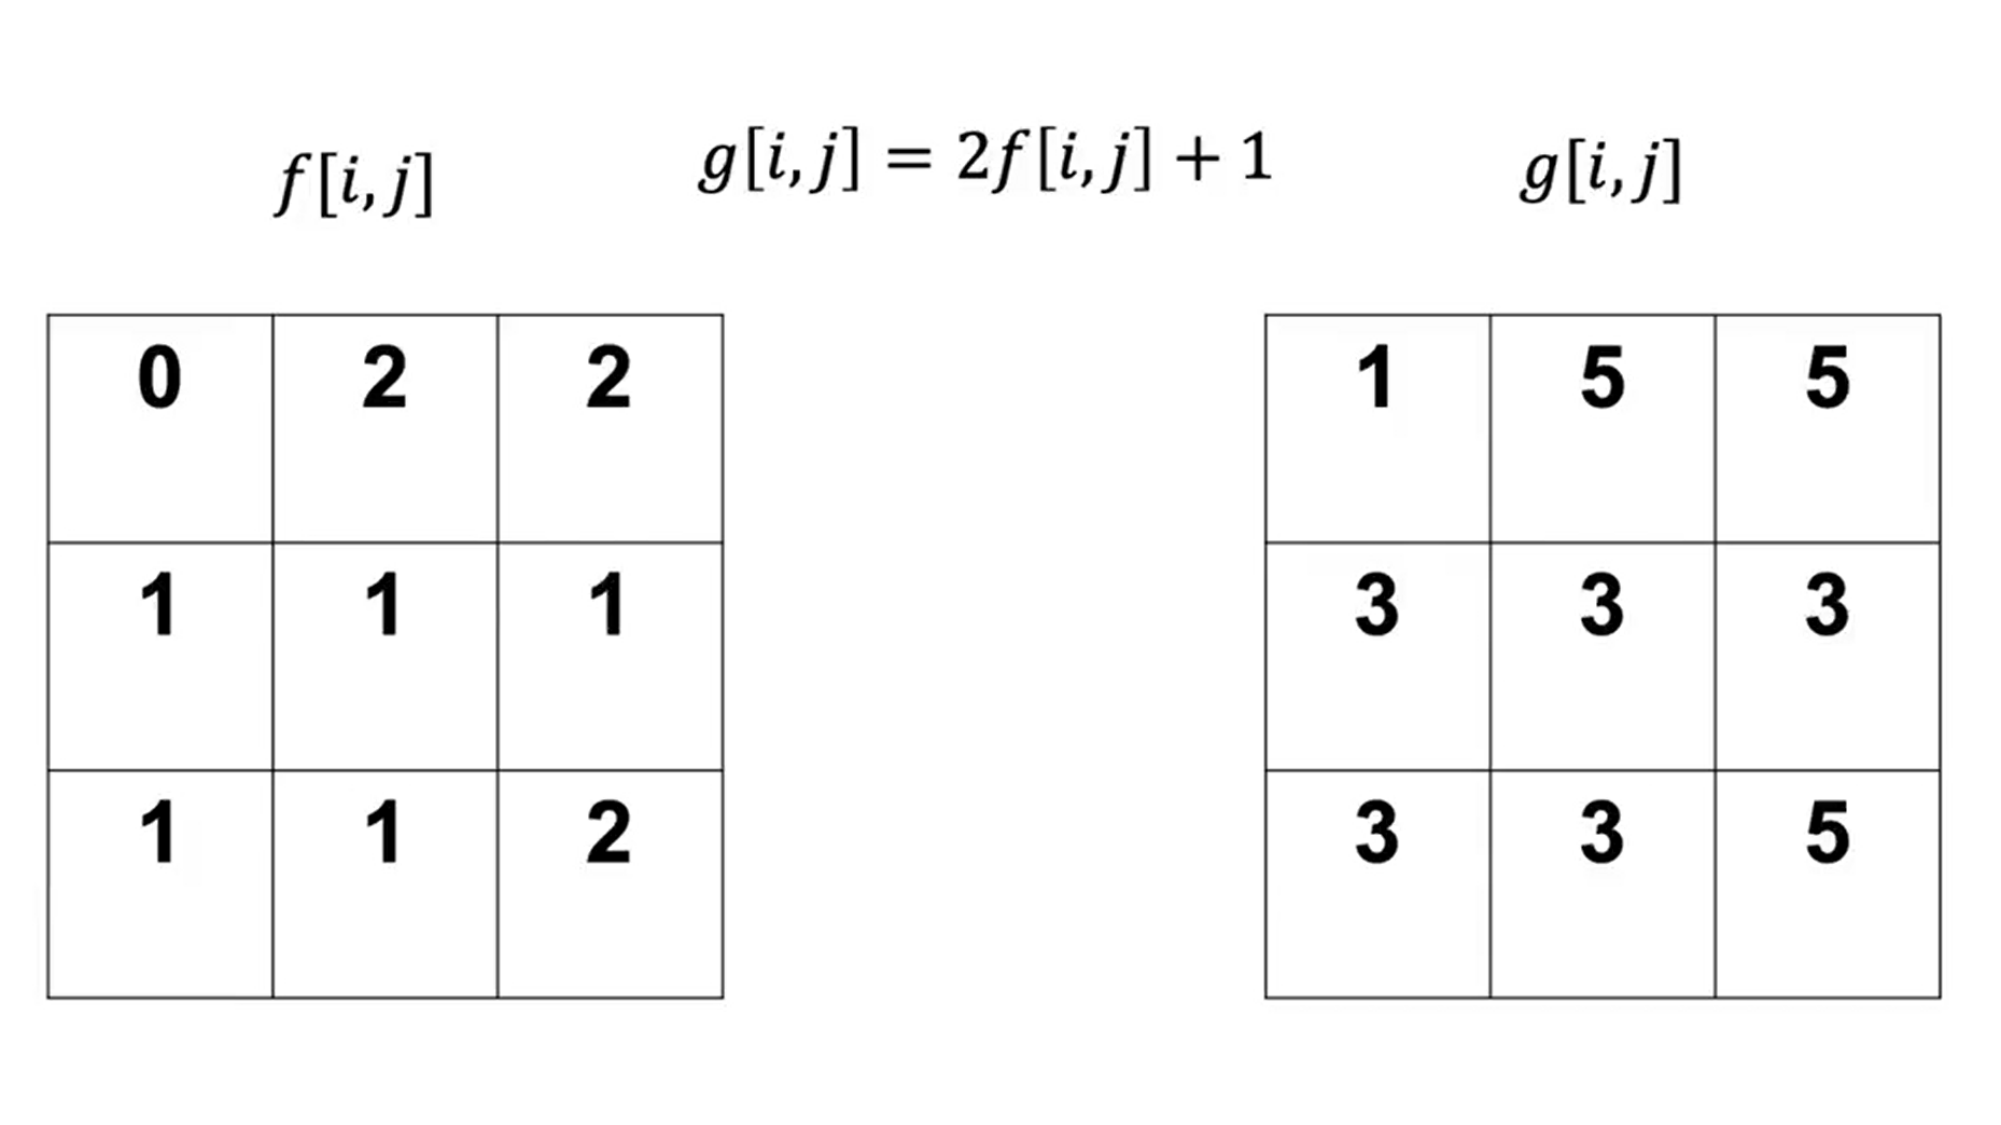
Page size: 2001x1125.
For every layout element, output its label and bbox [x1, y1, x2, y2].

picture [0, 83, 2000, 1042]
